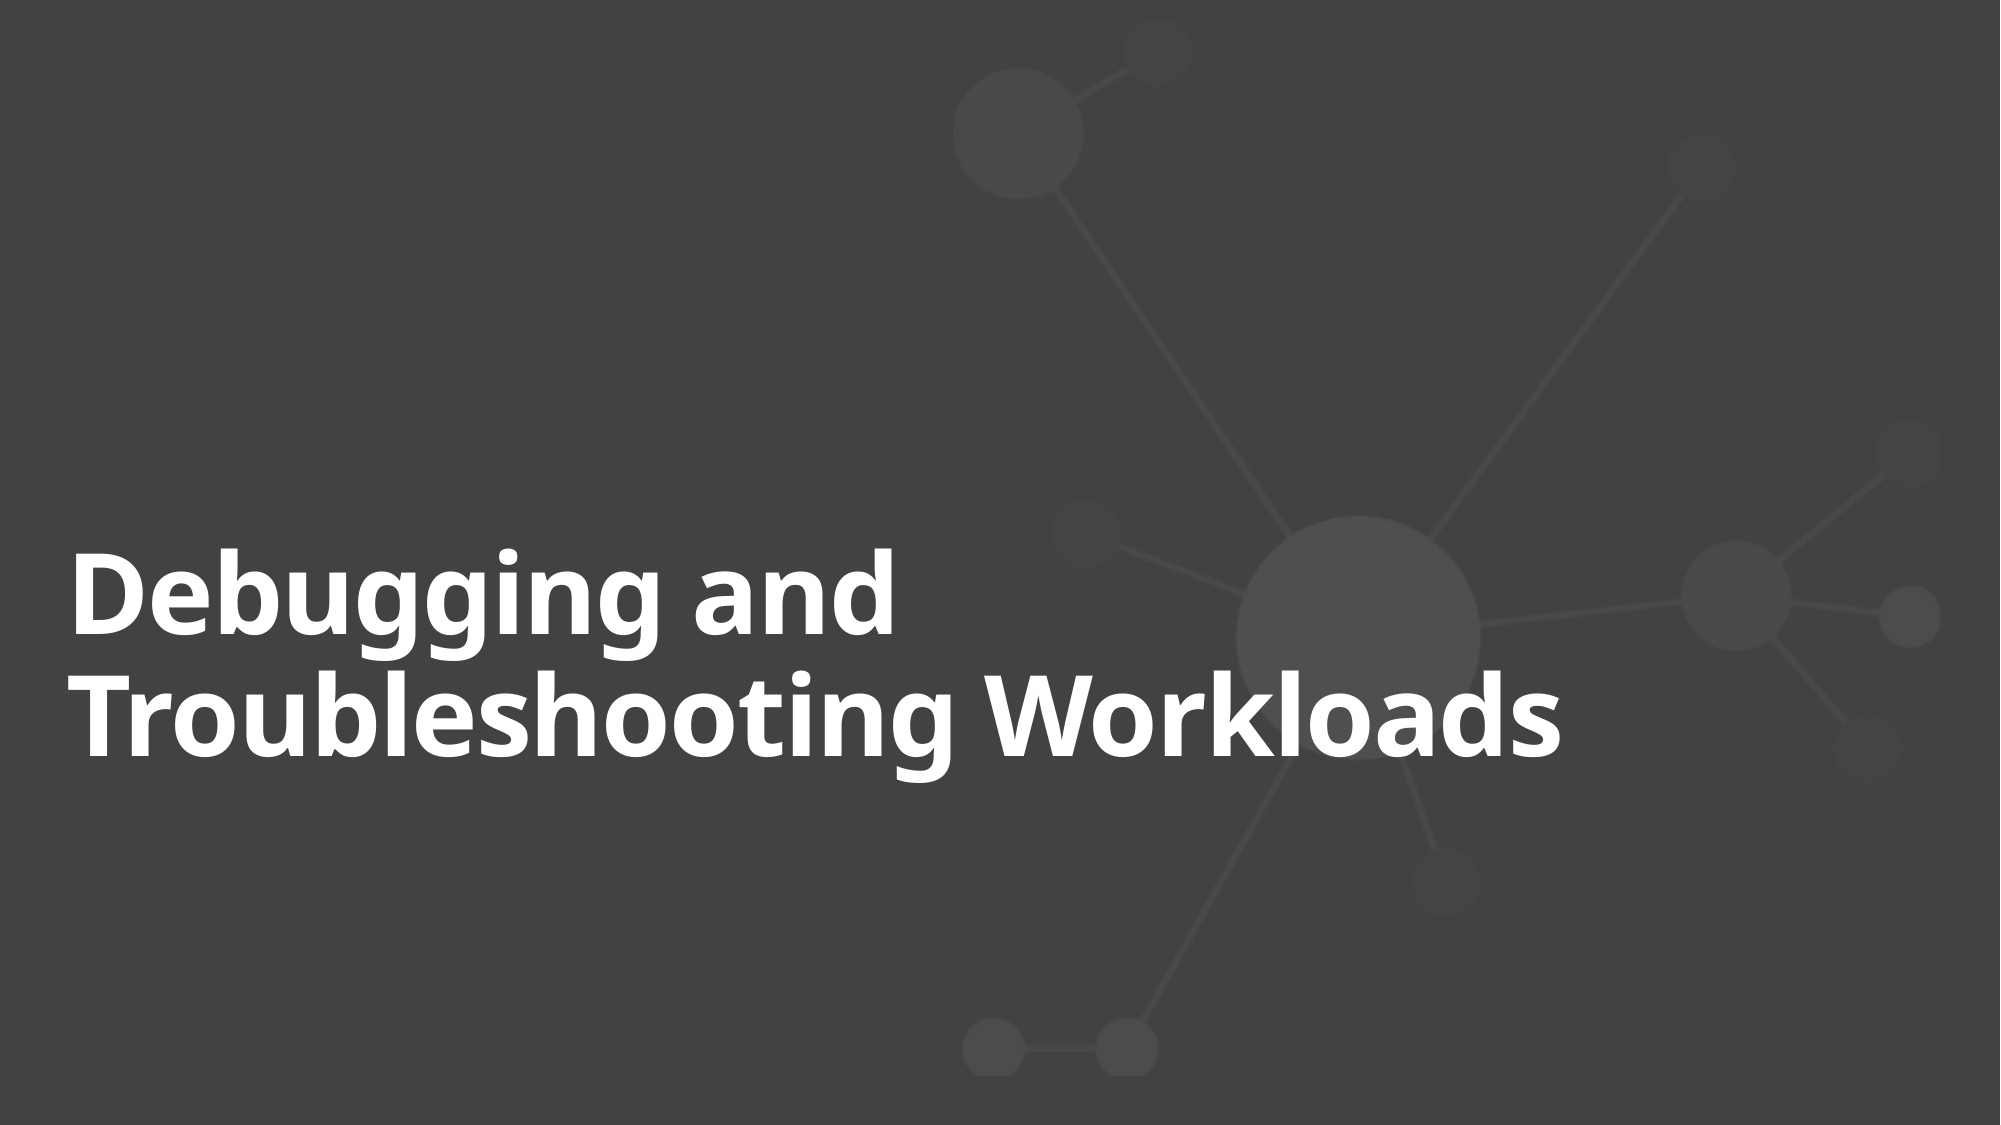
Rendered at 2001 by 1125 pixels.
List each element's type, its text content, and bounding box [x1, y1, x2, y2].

title Debugging and Troubleshooting Workloads [66, 537, 1769, 768]
